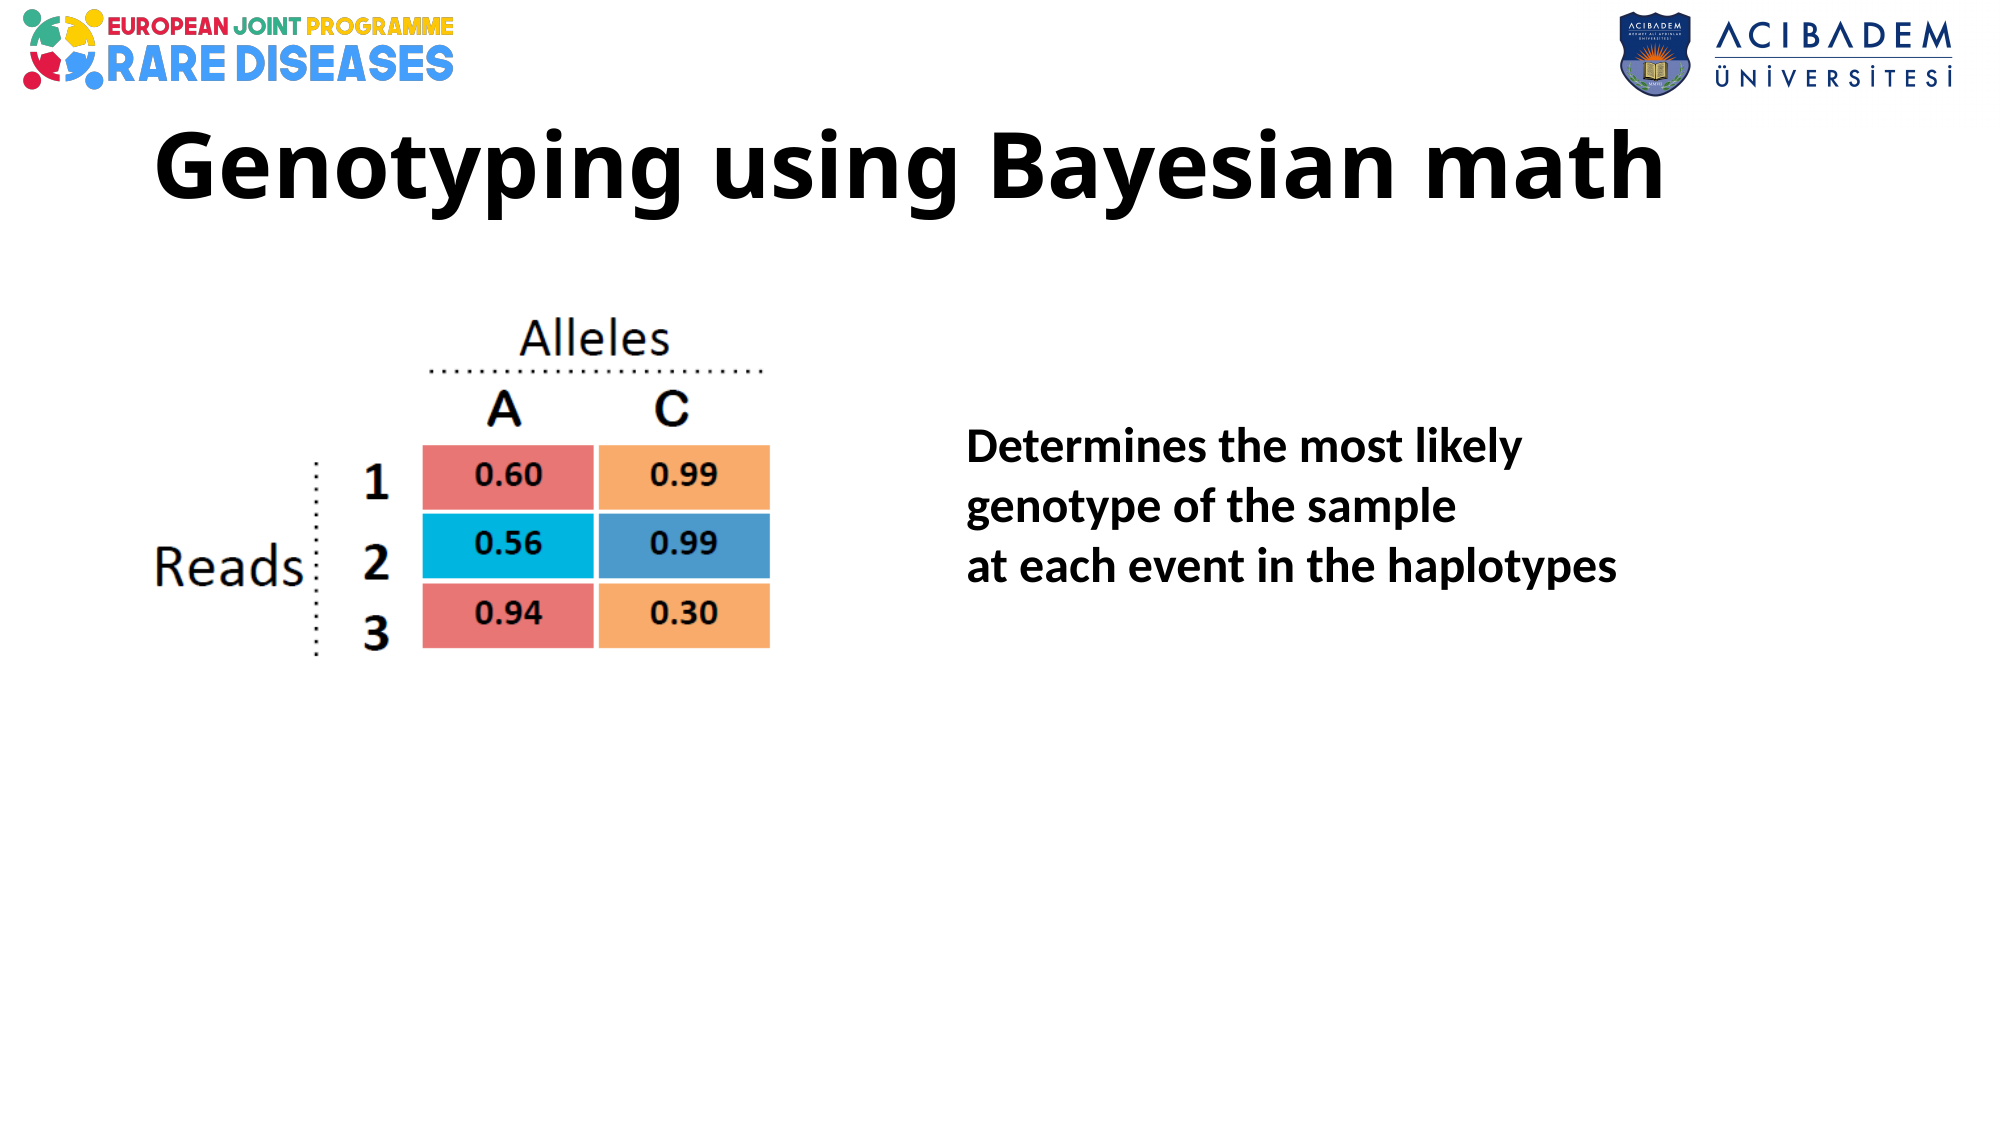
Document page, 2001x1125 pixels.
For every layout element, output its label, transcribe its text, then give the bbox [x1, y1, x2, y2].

picture [12, 0, 464, 99]
picture [1572, 0, 2000, 129]
text_box Determines the most likely genotype of the sample at each event in the haplotypes [951, 404, 1781, 600]
picture [122, 303, 799, 668]
title Genotyping using Bayesian math [137, 59, 1863, 278]
